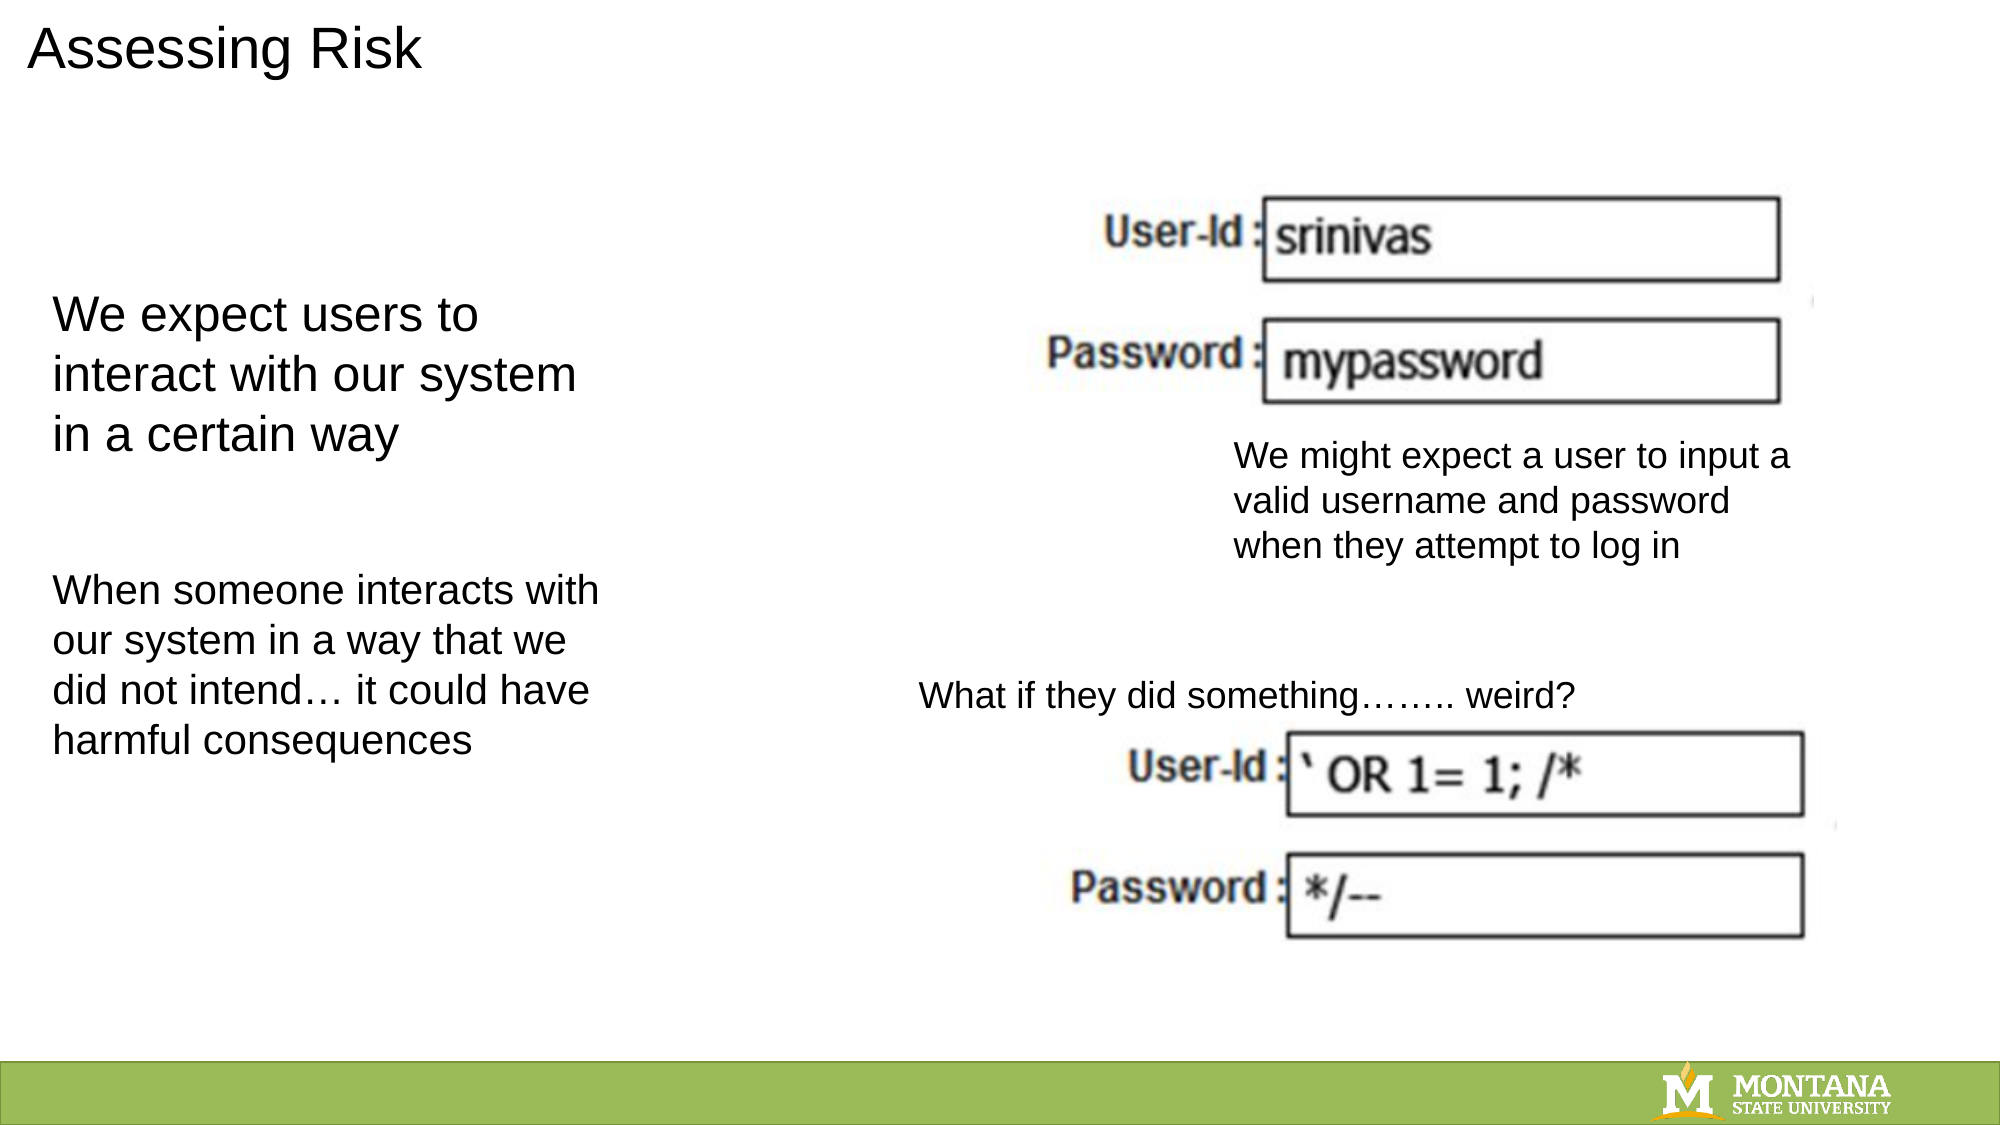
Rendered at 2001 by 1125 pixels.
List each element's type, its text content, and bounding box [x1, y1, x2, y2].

picture [1649, 1060, 1892, 1122]
picture [1020, 698, 1837, 955]
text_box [0, 1060, 1647, 1125]
text_box Assessing Risk [12, 2, 825, 88]
picture [1012, 162, 1815, 424]
text_box We might expect a user to input a valid username and password when they attempt to log in [1218, 423, 1832, 574]
text_box We expect users to interact with our system in a certain way [37, 274, 638, 469]
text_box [1892, 1060, 2000, 1125]
text_box What if they did something…….. weird? [903, 663, 1592, 724]
text_box When someone interacts with our system in a way that we did not intend… it could have harmful consequences [37, 555, 638, 771]
